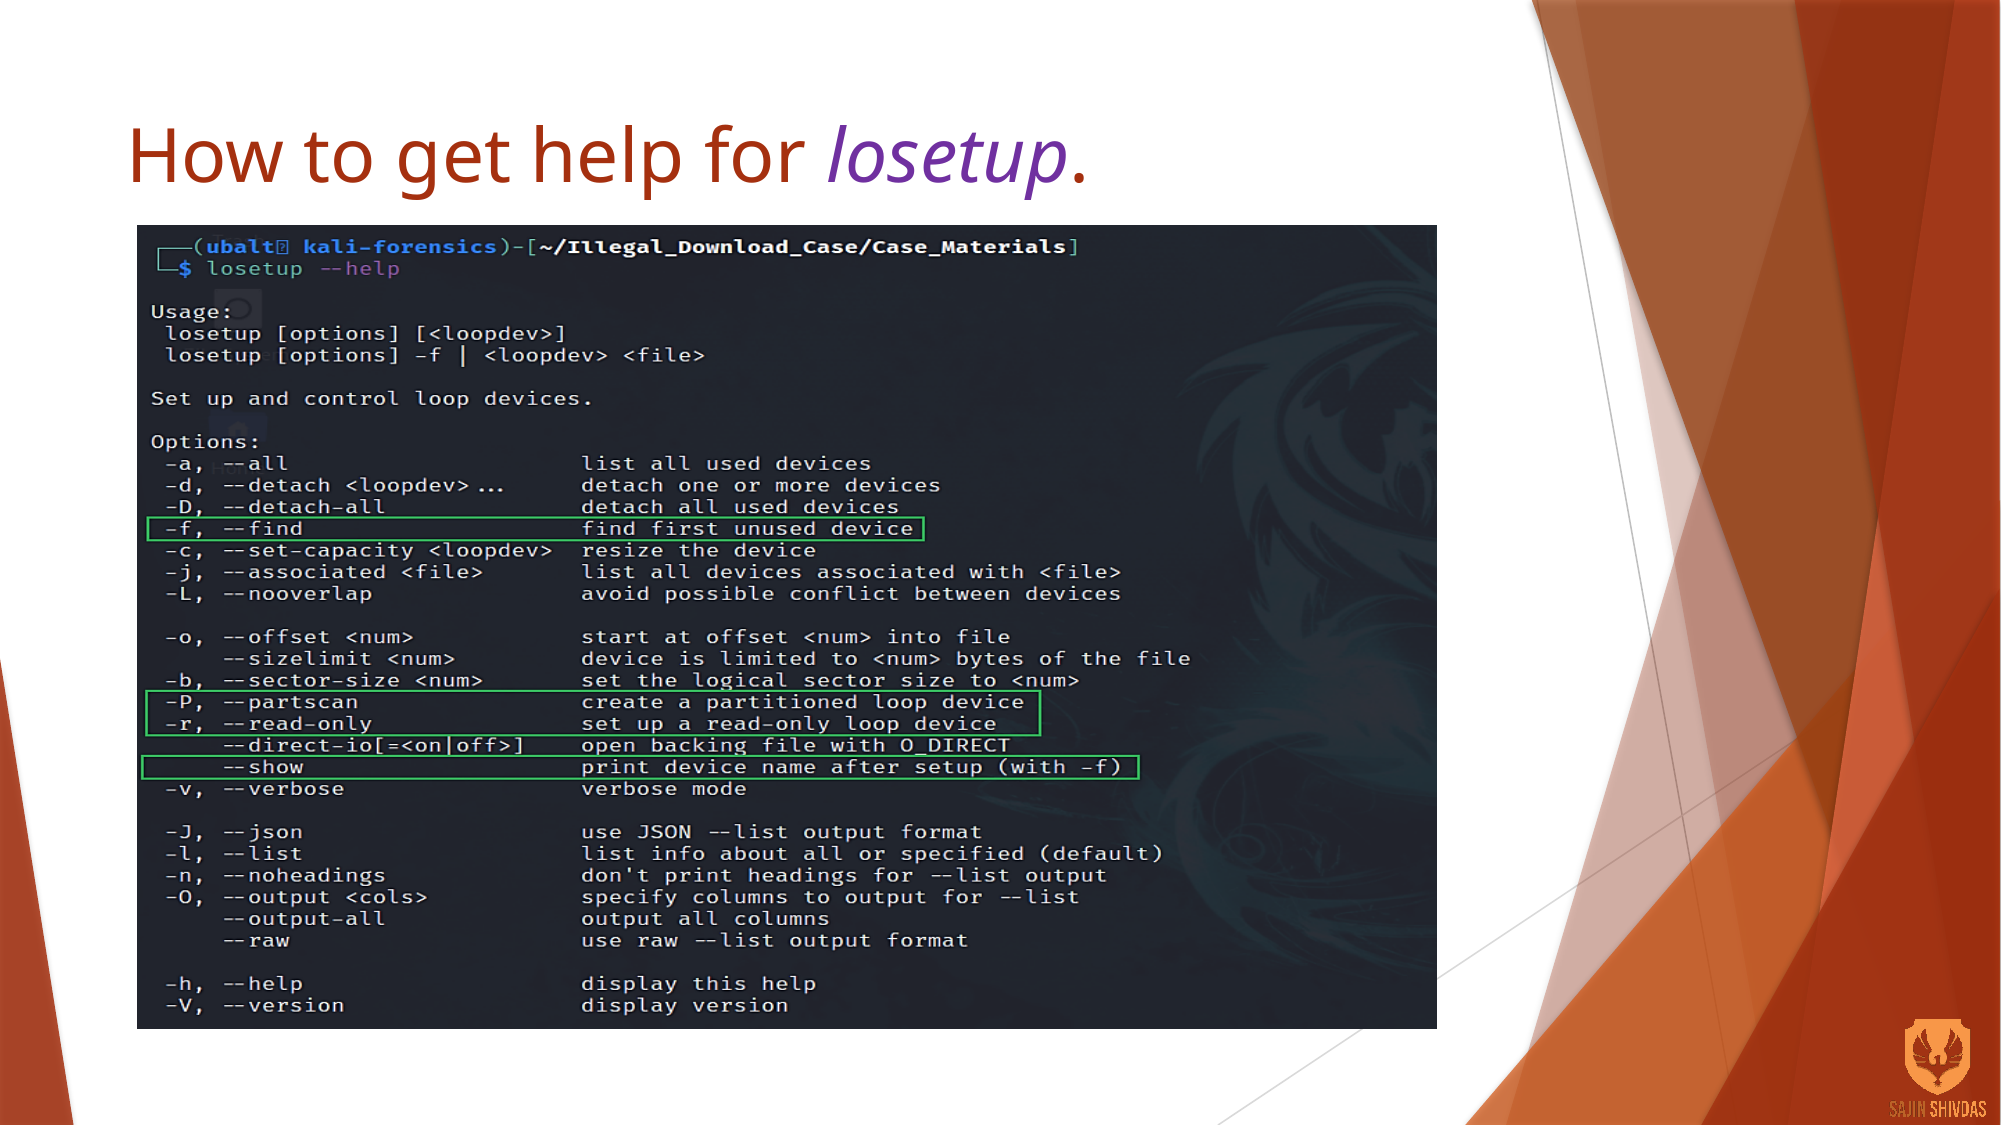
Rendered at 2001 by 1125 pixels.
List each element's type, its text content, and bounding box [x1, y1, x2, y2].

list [136, 225, 1437, 1029]
picture [1876, 1007, 2000, 1125]
title How to get help for losetup. [111, 99, 1522, 317]
